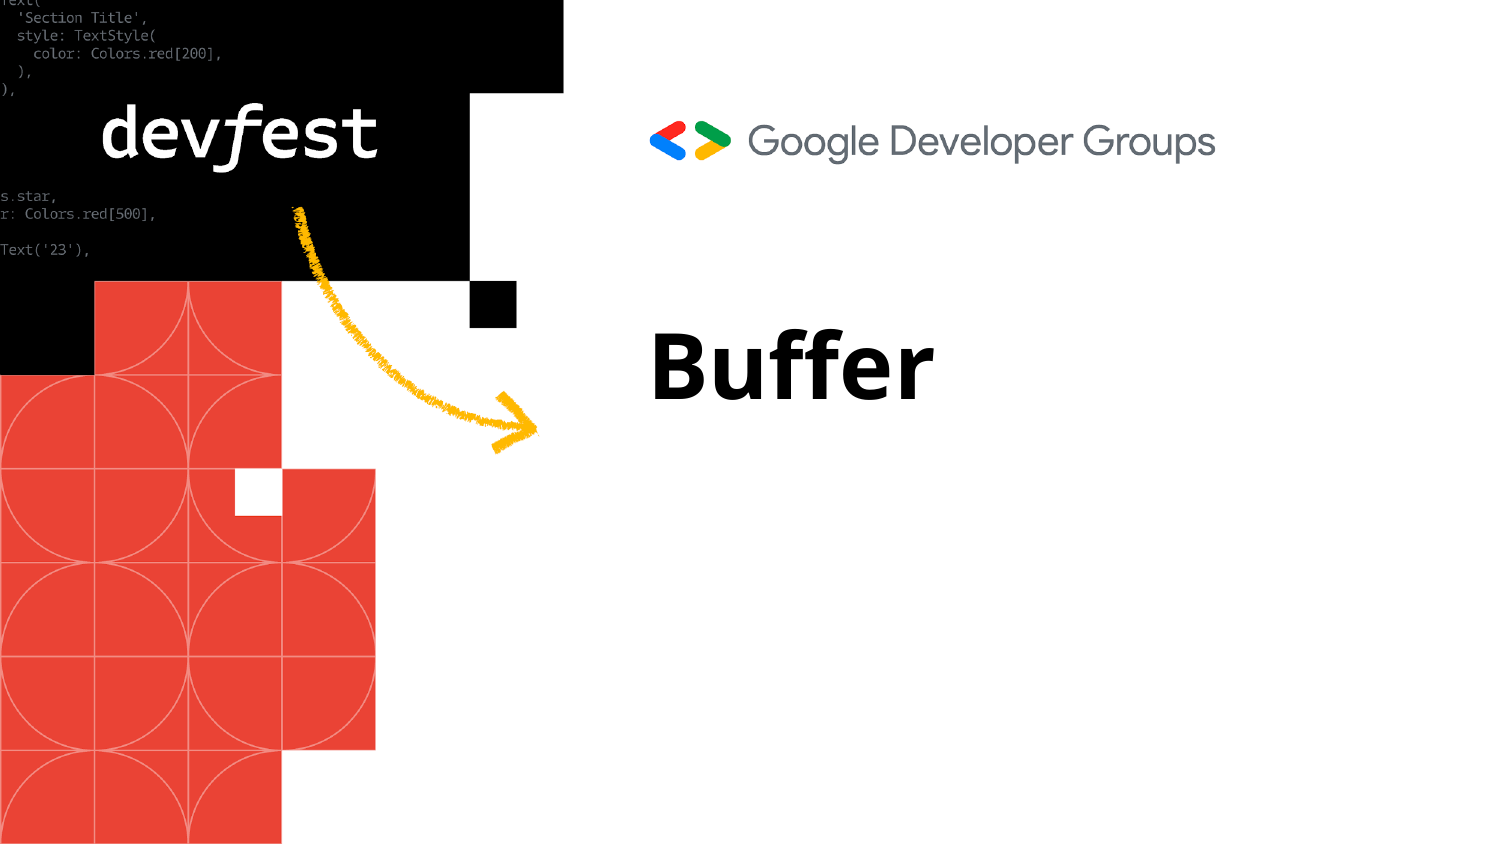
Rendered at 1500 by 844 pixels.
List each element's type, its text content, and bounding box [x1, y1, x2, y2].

title Buffer [647, 307, 1397, 726]
picture [0, 0, 1500, 844]
